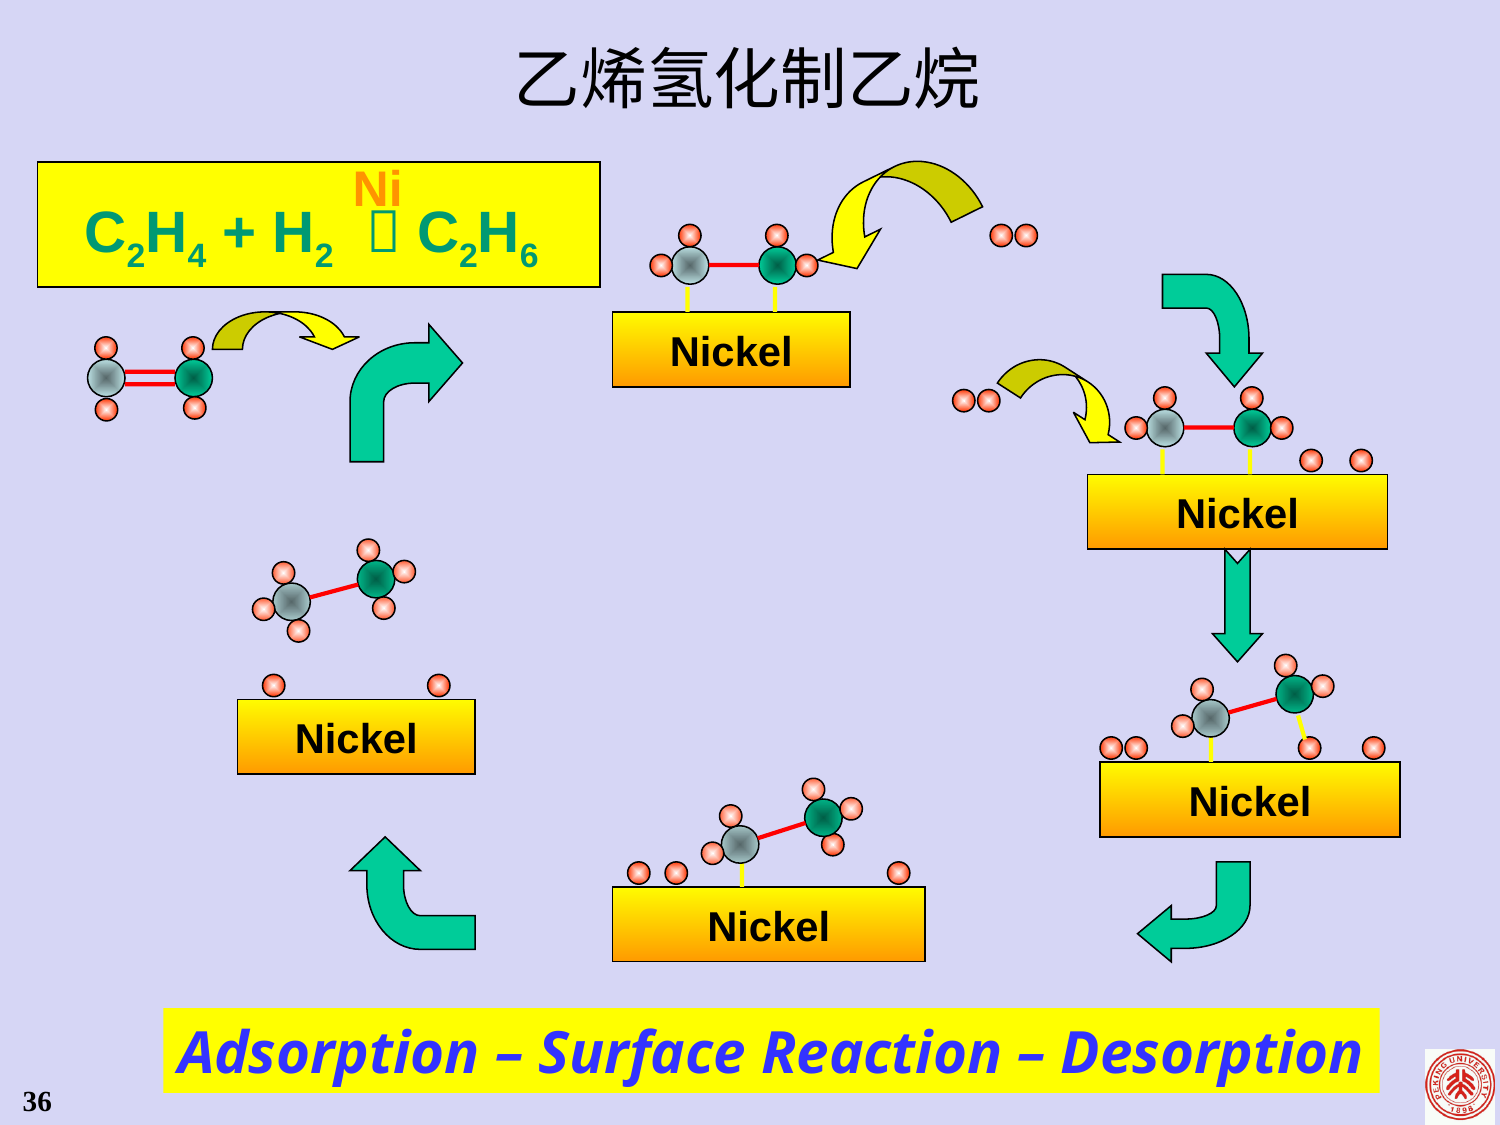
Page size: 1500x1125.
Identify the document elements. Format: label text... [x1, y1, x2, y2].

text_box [37, 149, 1401, 962]
picture [1425, 1049, 1495, 1125]
text_box Adsorption – Surface Reaction – Desorption [163, 1008, 1380, 1093]
footer 36 [0, 1074, 76, 1113]
text_box 乙烯氢化制乙烷 [498, 29, 996, 125]
